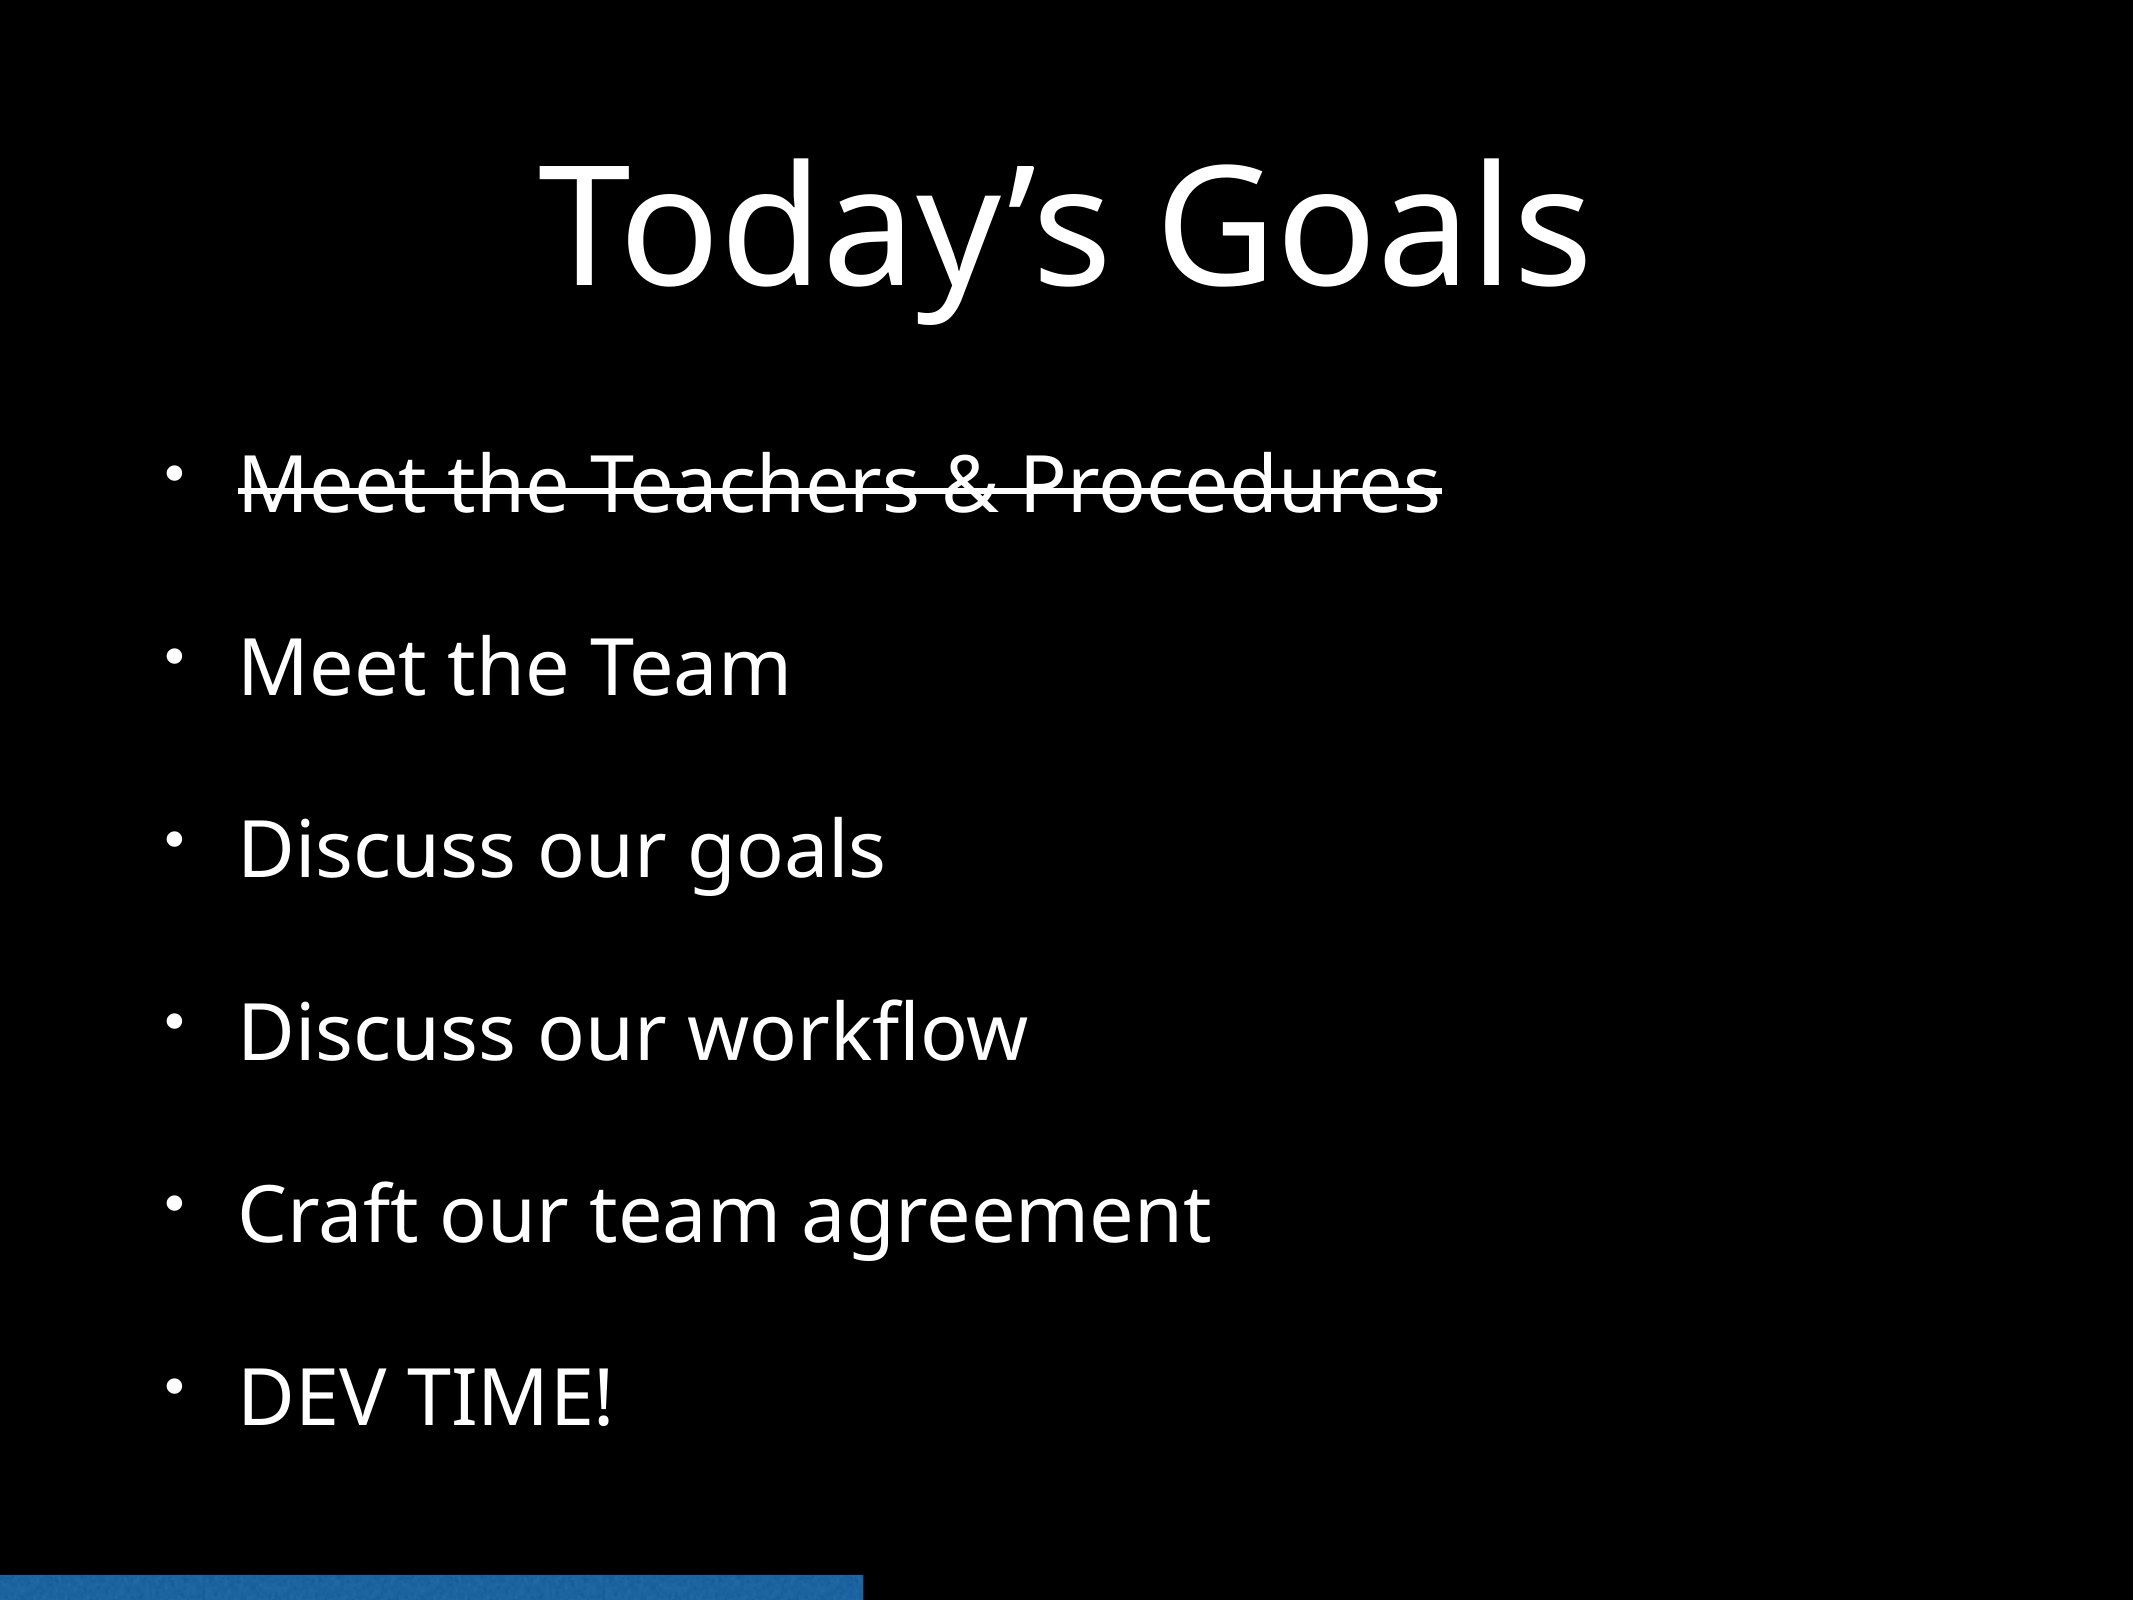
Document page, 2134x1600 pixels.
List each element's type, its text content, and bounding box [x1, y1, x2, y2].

list Meet the Teachers & Procedures Meet the Team Discuss our goals Discuss our workflow Craft our team agreement DEV TIME! [155, 424, 1978, 1457]
text_box [0, 1575, 864, 1600]
title Today’s Goals [155, 41, 1978, 397]
